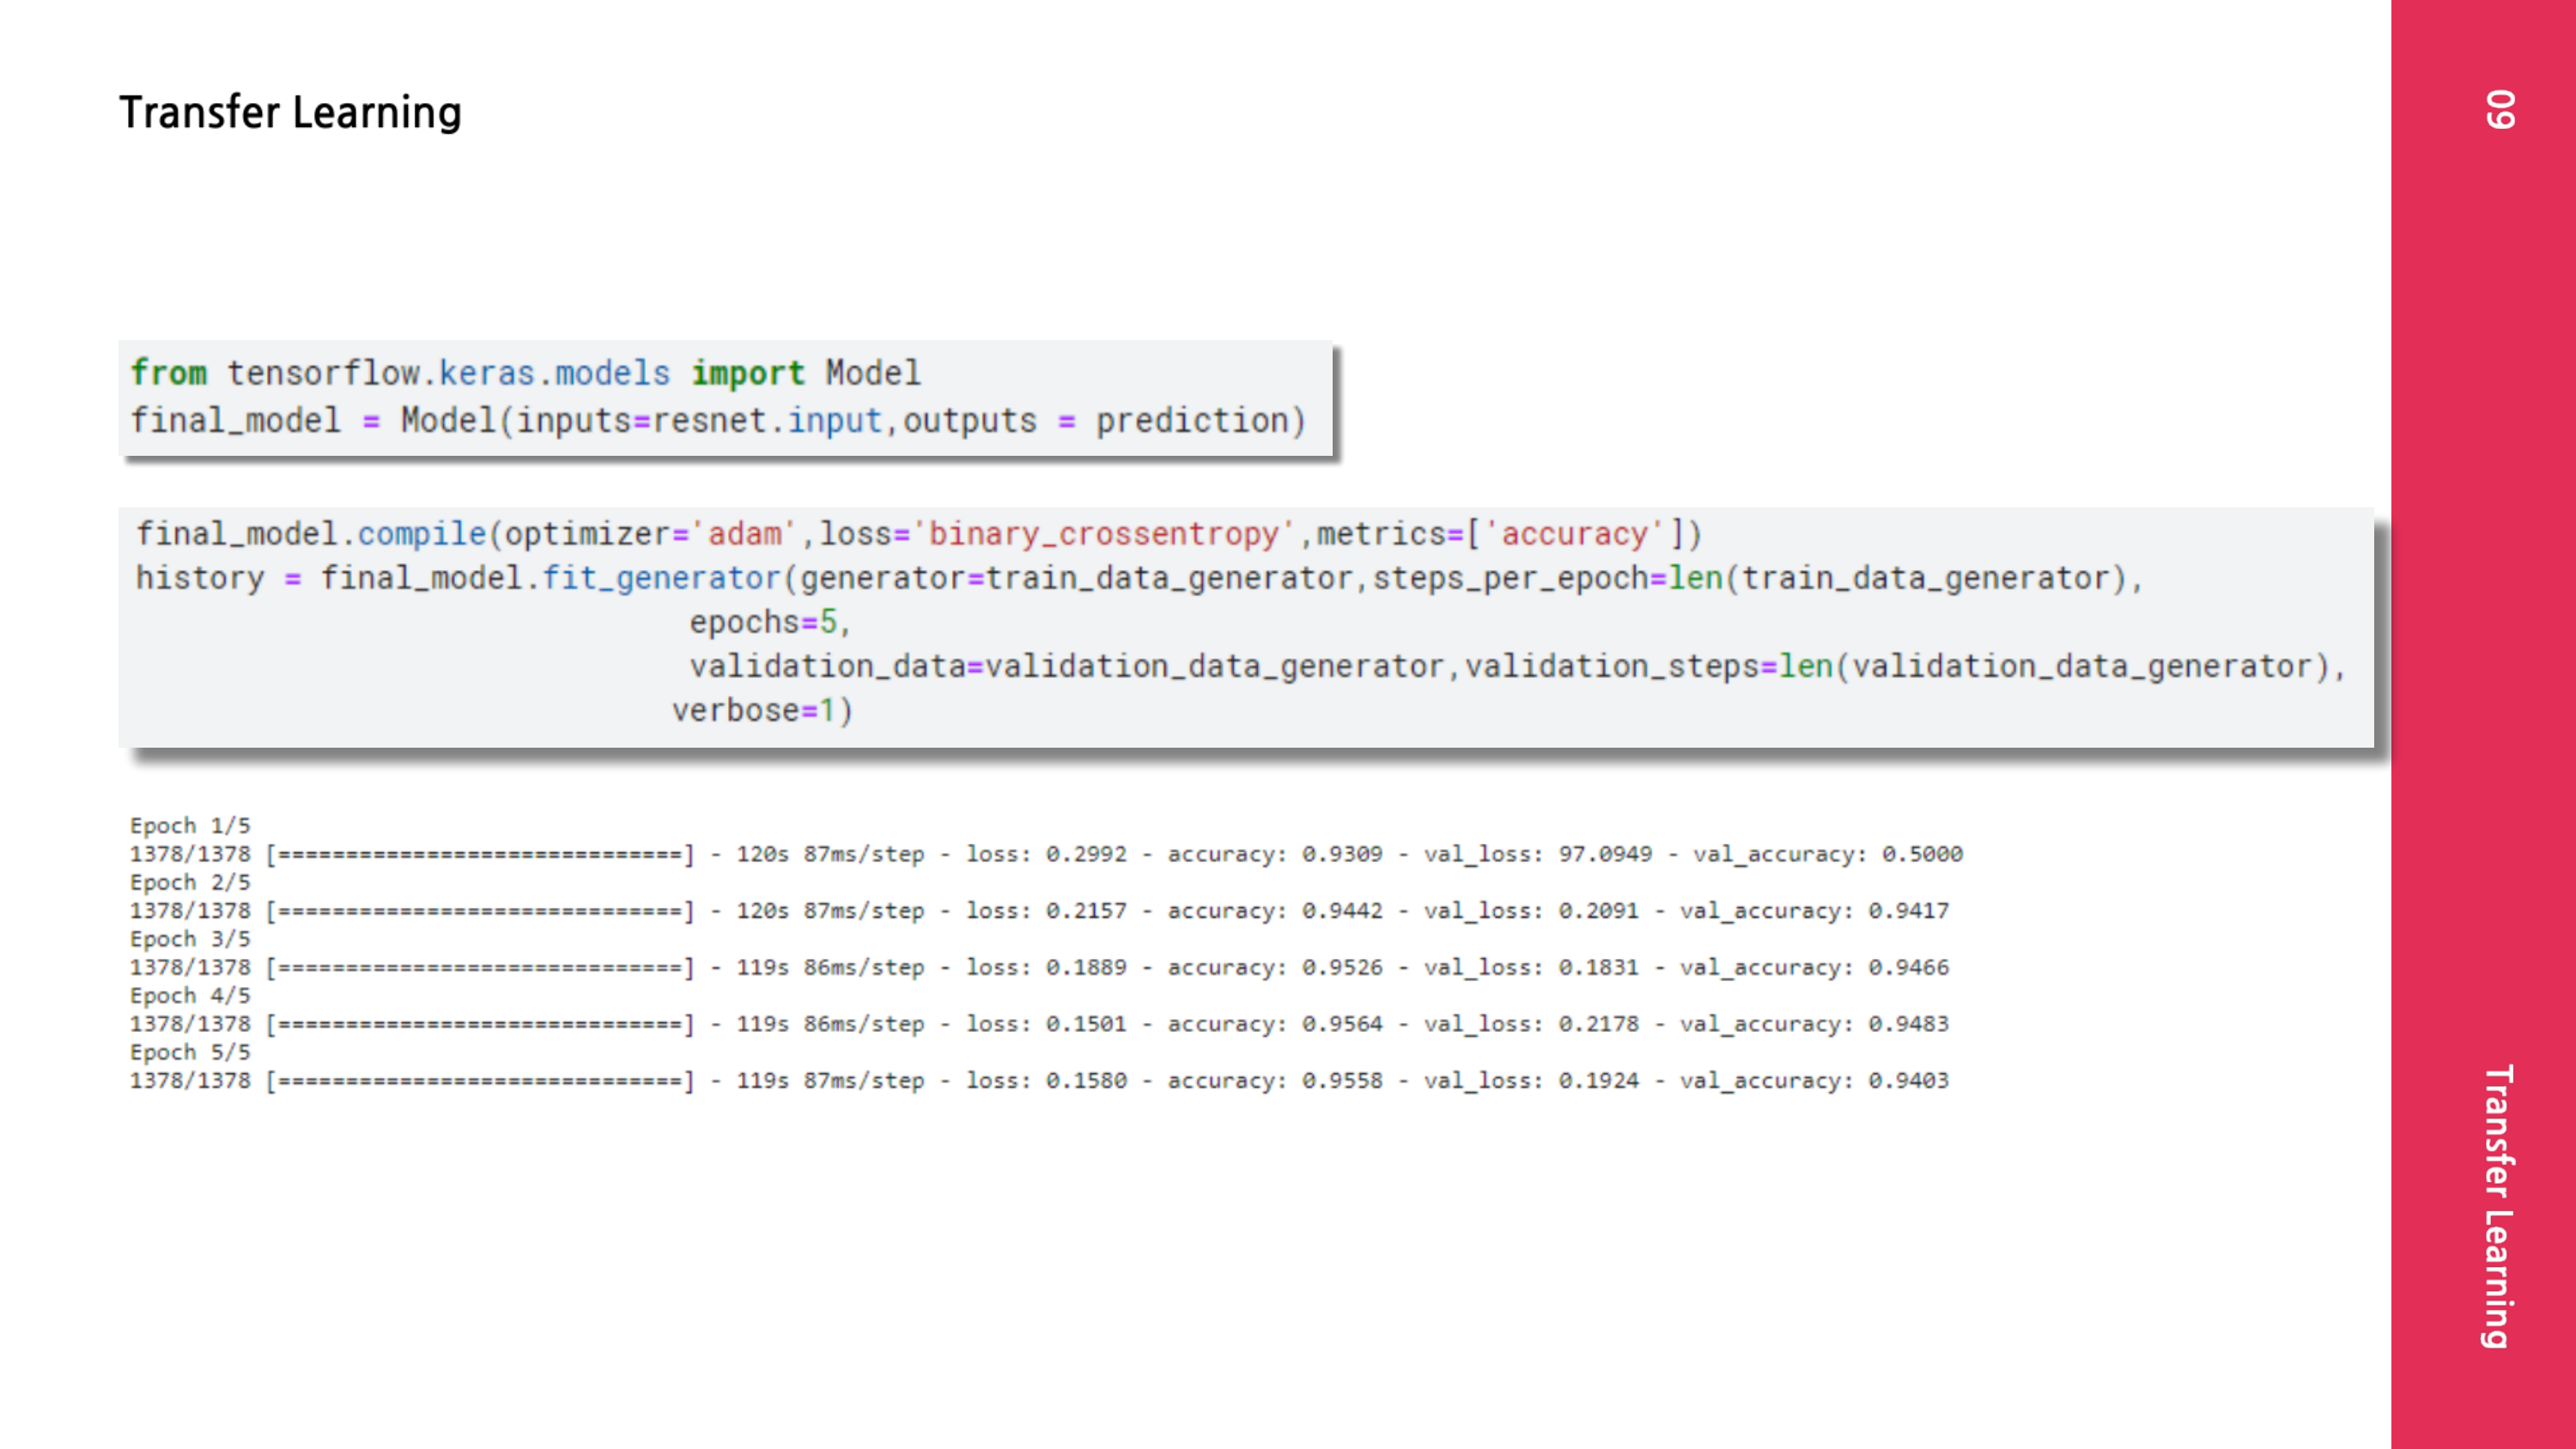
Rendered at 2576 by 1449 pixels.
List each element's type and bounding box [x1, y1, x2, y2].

picture [0, 289, 2391, 882]
text_box [2391, 0, 2576, 1449]
text_box [118, 340, 1333, 457]
text_box [2474, 88, 2527, 1352]
text_box [118, 807, 1988, 1112]
text_box [118, 507, 2375, 748]
picture [112, 76, 483, 163]
